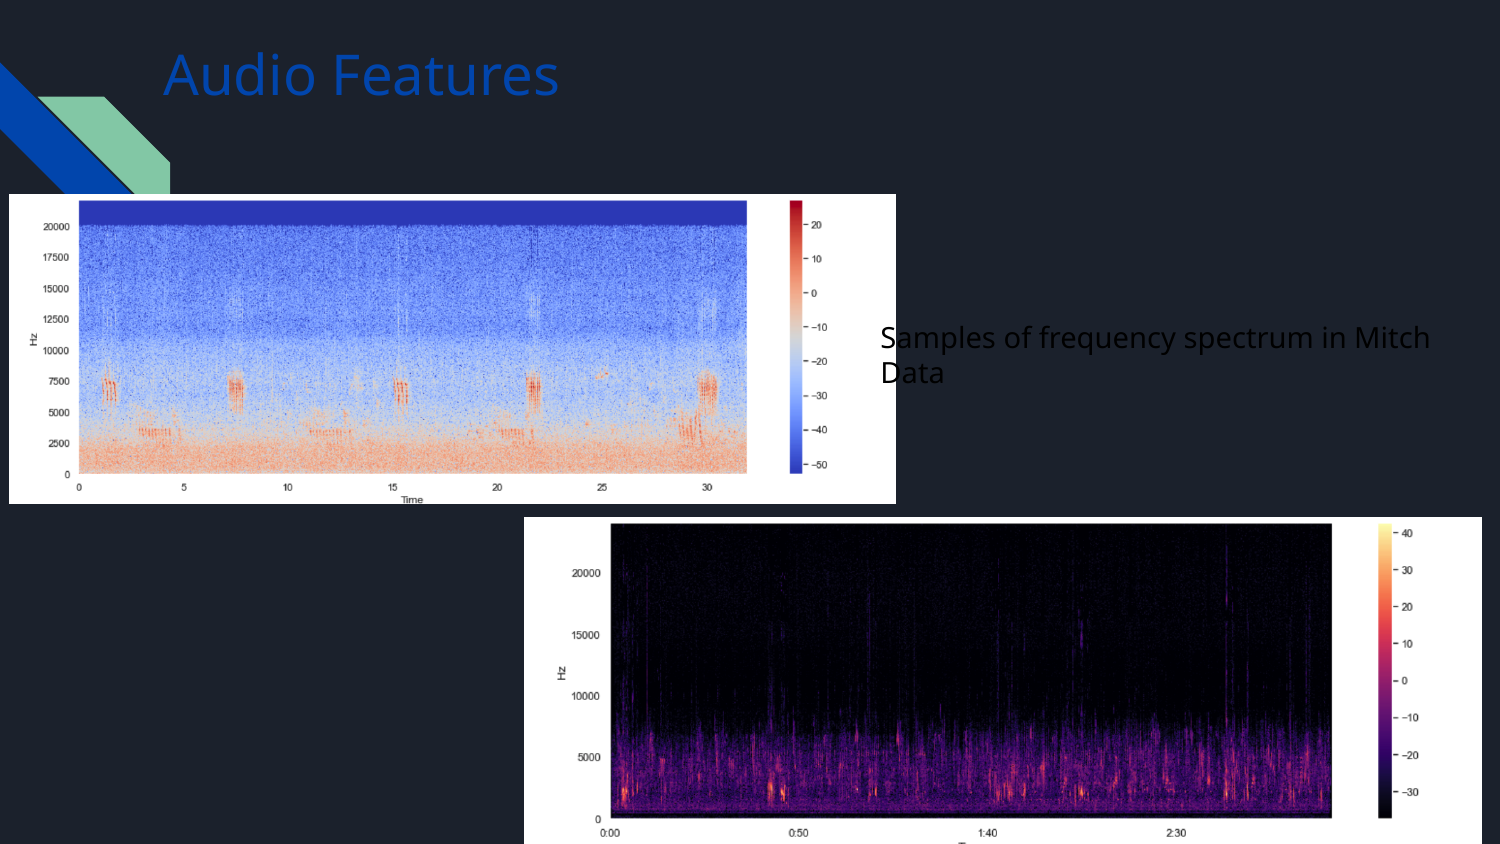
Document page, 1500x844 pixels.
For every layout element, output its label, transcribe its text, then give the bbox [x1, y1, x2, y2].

title Audio Features [148, 23, 1118, 122]
picture [524, 517, 1482, 844]
text_box Samples of frequency spectrum in Mitch Data [900, 304, 1489, 404]
picture [9, 194, 896, 504]
